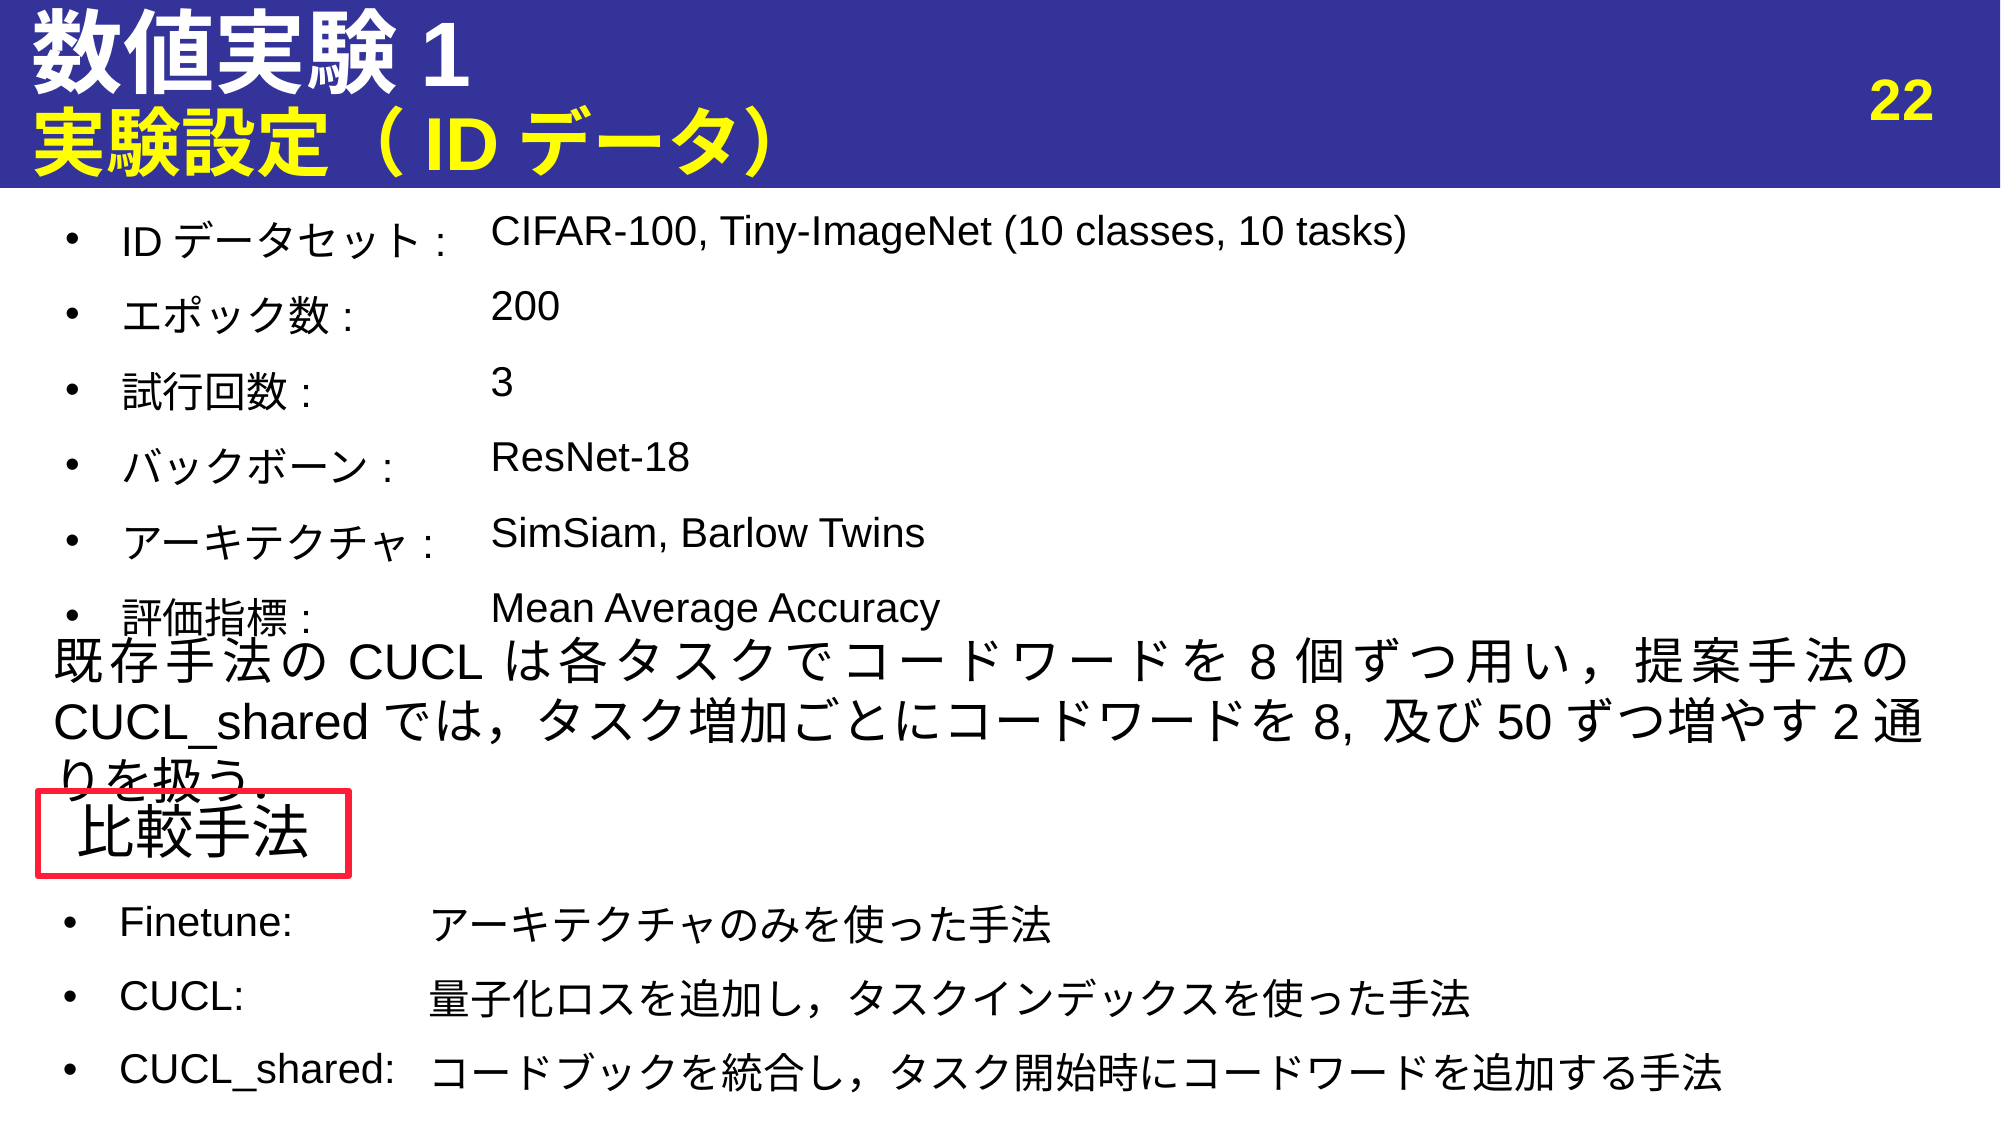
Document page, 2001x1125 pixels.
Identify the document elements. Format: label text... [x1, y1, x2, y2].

slide_number 22 [1483, 54, 1950, 93]
table_cell エポック数: [50, 275, 476, 351]
table_cell バックボーン: [50, 427, 476, 502]
table_cell SimSiam, Barlow Twins [476, 502, 1950, 578]
table_header Finetune: [48, 885, 414, 959]
list 実験設定（IDデータ） [16, 93, 2000, 188]
table_header IDデータセット: [50, 200, 476, 275]
table_cell 200 [476, 275, 1950, 351]
table_cell ResNet-18 [476, 427, 1950, 502]
table_cell CUCL_shared: [48, 1033, 414, 1106]
table_header アーキテクチャのみを使った手法 [414, 885, 1948, 959]
title 数値実験1 [16, 0, 2000, 93]
table_cell Mean Average Accuracy [476, 578, 1950, 653]
table_cell 3 [476, 351, 1950, 427]
table_cell 評価指標: [50, 578, 476, 653]
list 既存手法のCUCLは各タスクでコードワードを8個ずつ用い，提案手法のCUCL_sharedでは，タスク増加ごとにコードワードを8, 及び50ずつ増やす2通りを扱う． [38, 622, 1939, 765]
table_cell コードブックを統合し，タスク開始時にコードワードを追加する手法 [414, 1033, 1948, 1106]
text_box [36, 789, 351, 878]
table_cell 試行回数: [50, 351, 476, 427]
table_cell 量子化ロスを追加し，タスクインデックスを使った手法 [414, 959, 1948, 1033]
table_cell アーキテクチャ: [50, 502, 476, 578]
table_header CIFAR-100, Tiny-ImageNet (10 classes, 10 tasks) [476, 200, 1950, 275]
table_cell CUCL: [48, 959, 414, 1033]
